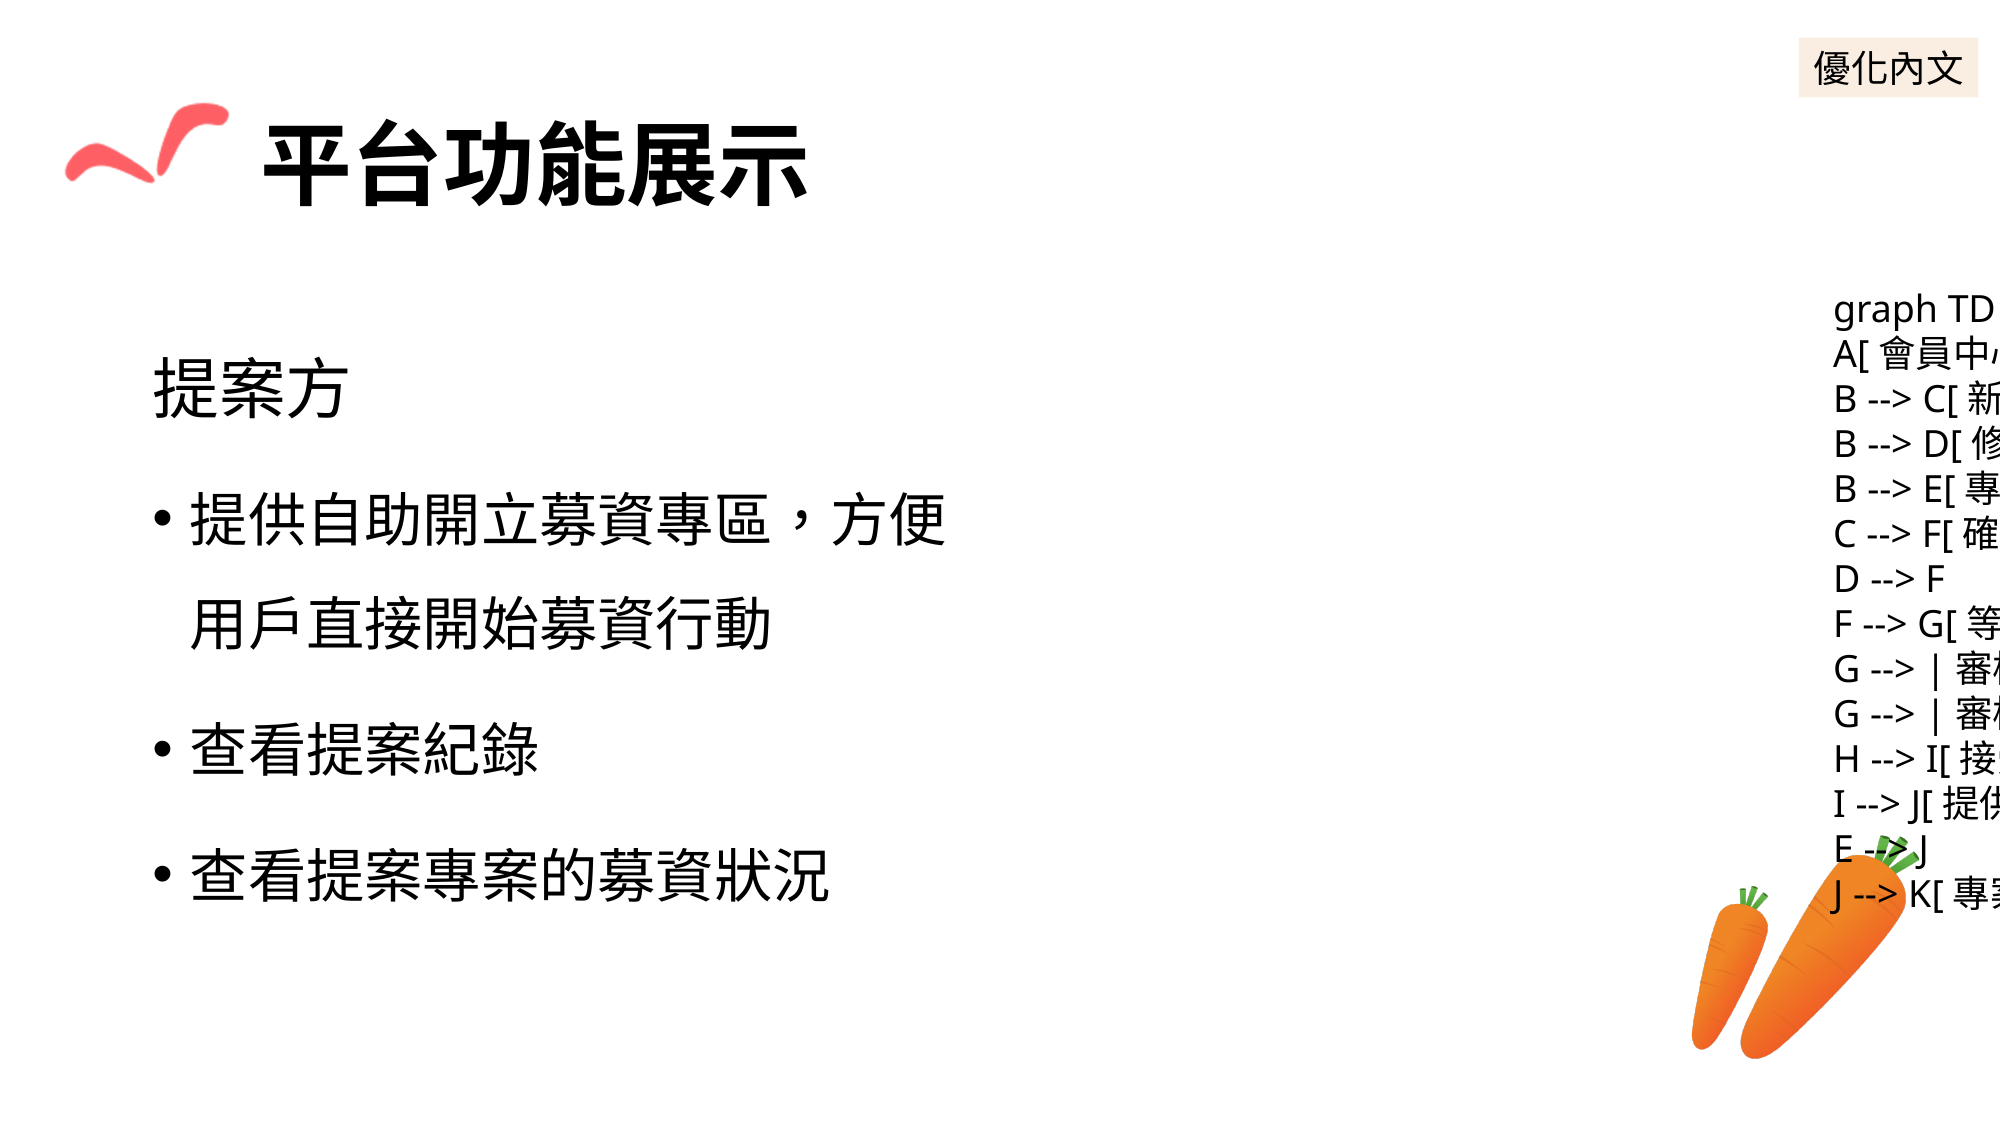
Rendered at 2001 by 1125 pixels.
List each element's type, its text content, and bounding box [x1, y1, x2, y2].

text_box graph TD A[會員中心-提案方] --> B[提案記錄列表] B --> C[新增提案] B --> D[修改提案資料] B --> E[專案進度更新] C --> F[確認送出] D --> F F --> G[等待管理員審核] G --> |審核未通過| F G --> |審核通過| H[專案上架] H --> I[接受贊助] I --> J[提供回饋] E --> J J --> K[專案完成] [1818, 277, 2000, 922]
text_box 優化內文 [1798, 37, 1979, 98]
picture [60, 95, 230, 187]
title 平台功能展示 [244, 59, 1863, 278]
picture [1674, 815, 1940, 1082]
list 提案方 提供自助開立募資專區，方便用戶直接開始募資行動 查看提案紀錄 查看提案專案的募資狀況 [137, 299, 988, 1014]
